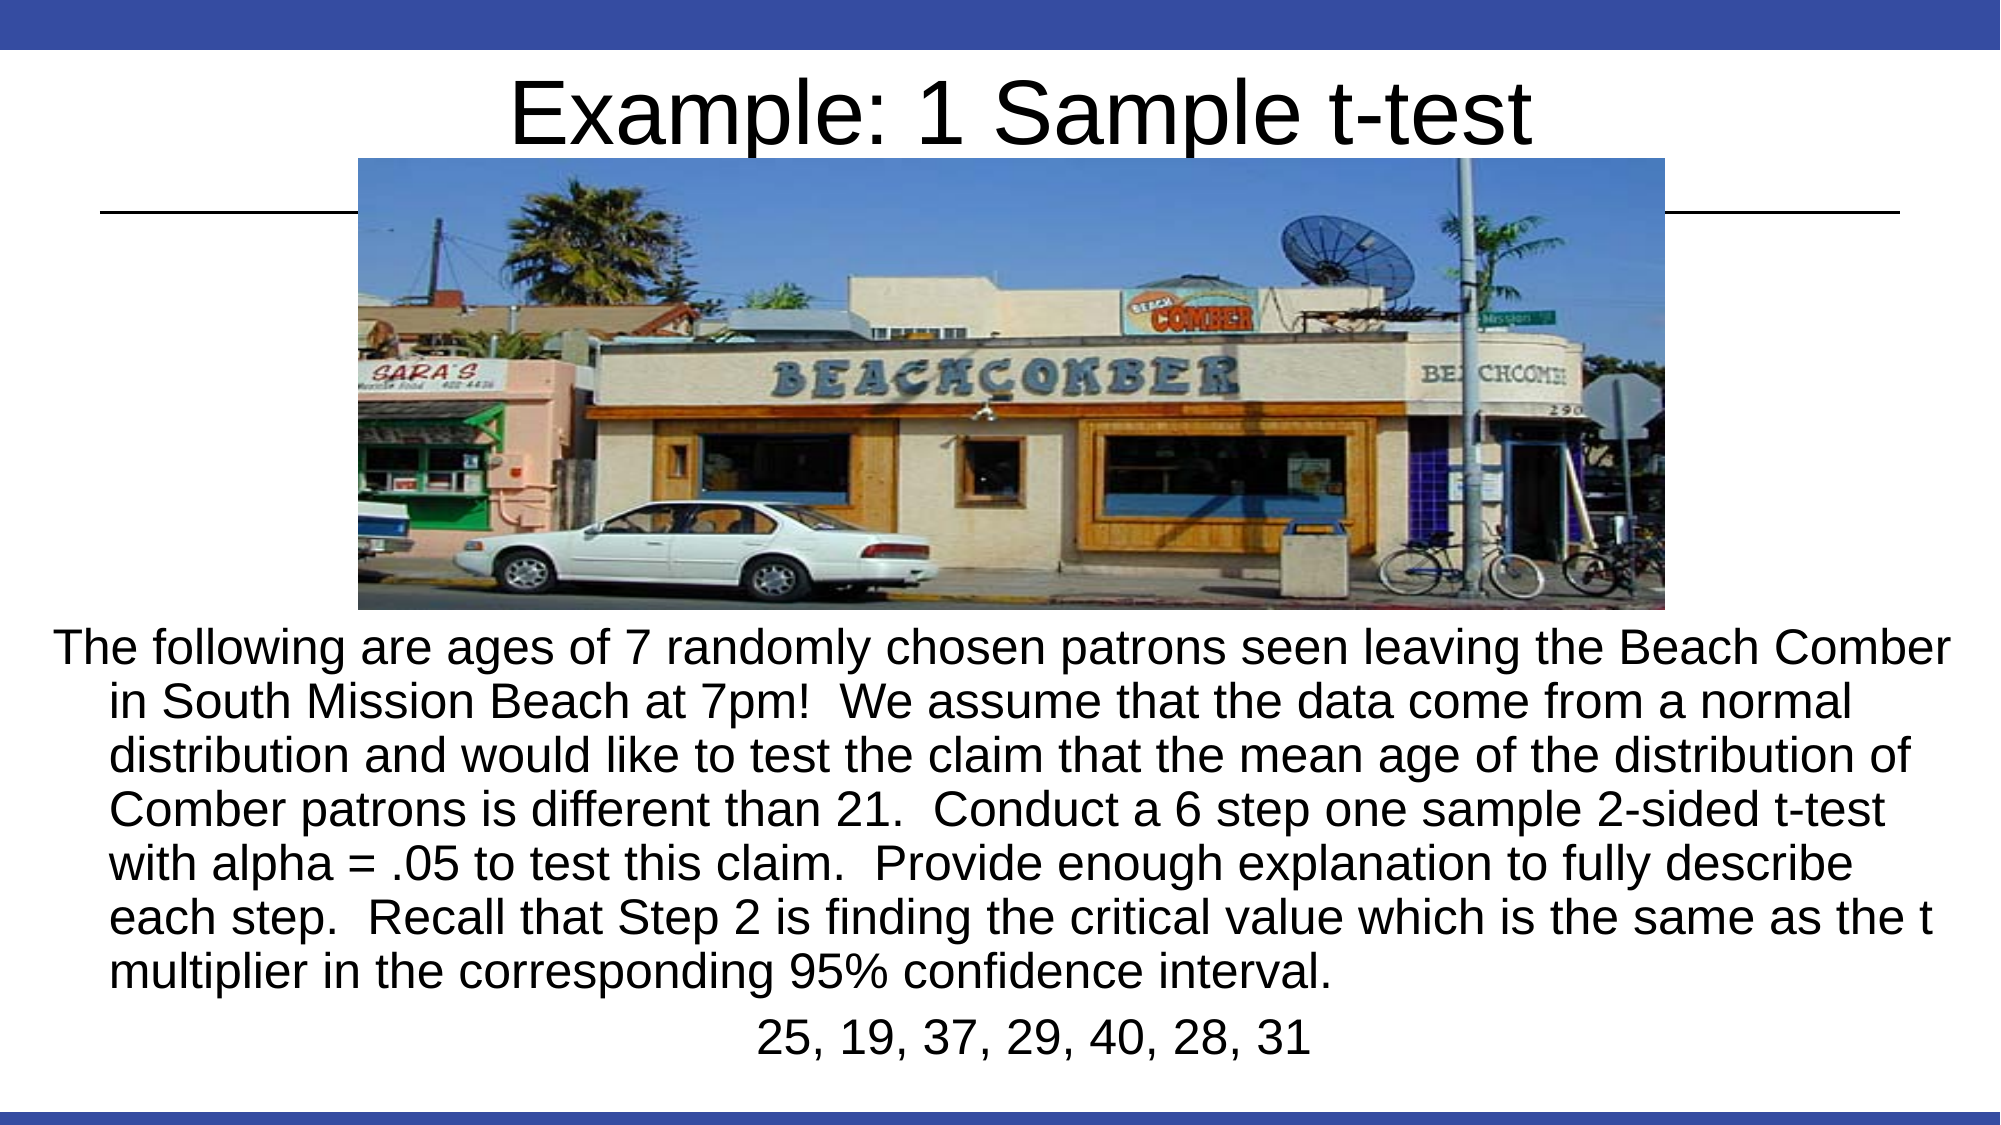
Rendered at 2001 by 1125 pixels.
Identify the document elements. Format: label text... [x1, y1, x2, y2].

picture [358, 157, 1665, 610]
list The following are ages of 7 randomly chosen patrons seen leaving the Beach Comber in South Mission Beach at 7pm! We assume that the data come from a normal distribution and would like to test the claim that the mean age of the distribution of Comber patrons is different than 21. Conduct a 6 step one sample 2-sided t-test with alpha = .05 to test this claim. Provide enough explanation to fully describe each step. Recall that Step 2 is finding the critical value which is the same as the t multiplier in the corresponding 95% confidence interval. 25, 19, 37, 29, 40, 28, 31 [37, 613, 1975, 1054]
title Example: 1 Sample t-test [324, 45, 1718, 174]
